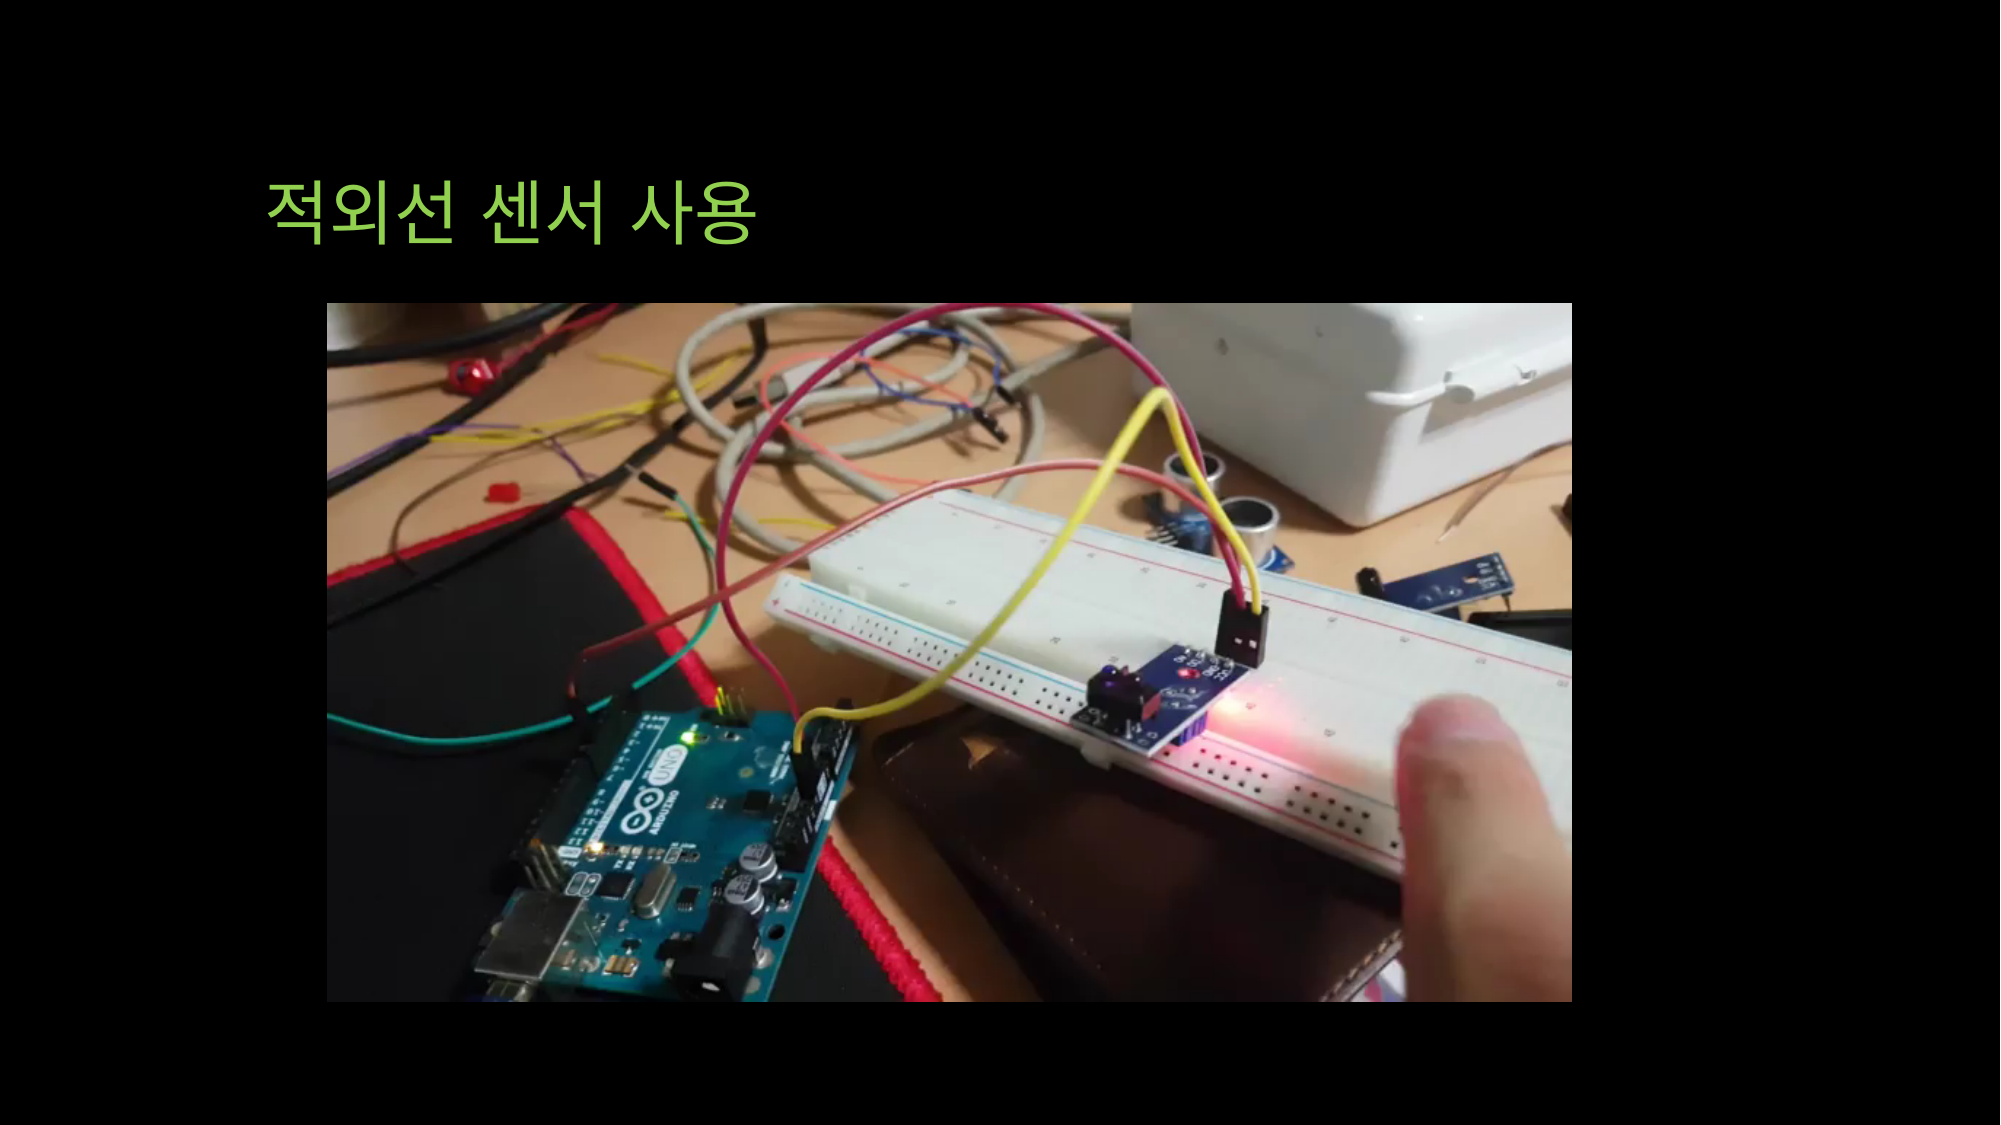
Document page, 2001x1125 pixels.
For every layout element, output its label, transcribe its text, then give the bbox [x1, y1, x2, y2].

title 적외선 센서 사용 [249, 75, 1750, 263]
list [326, 302, 1572, 1003]
